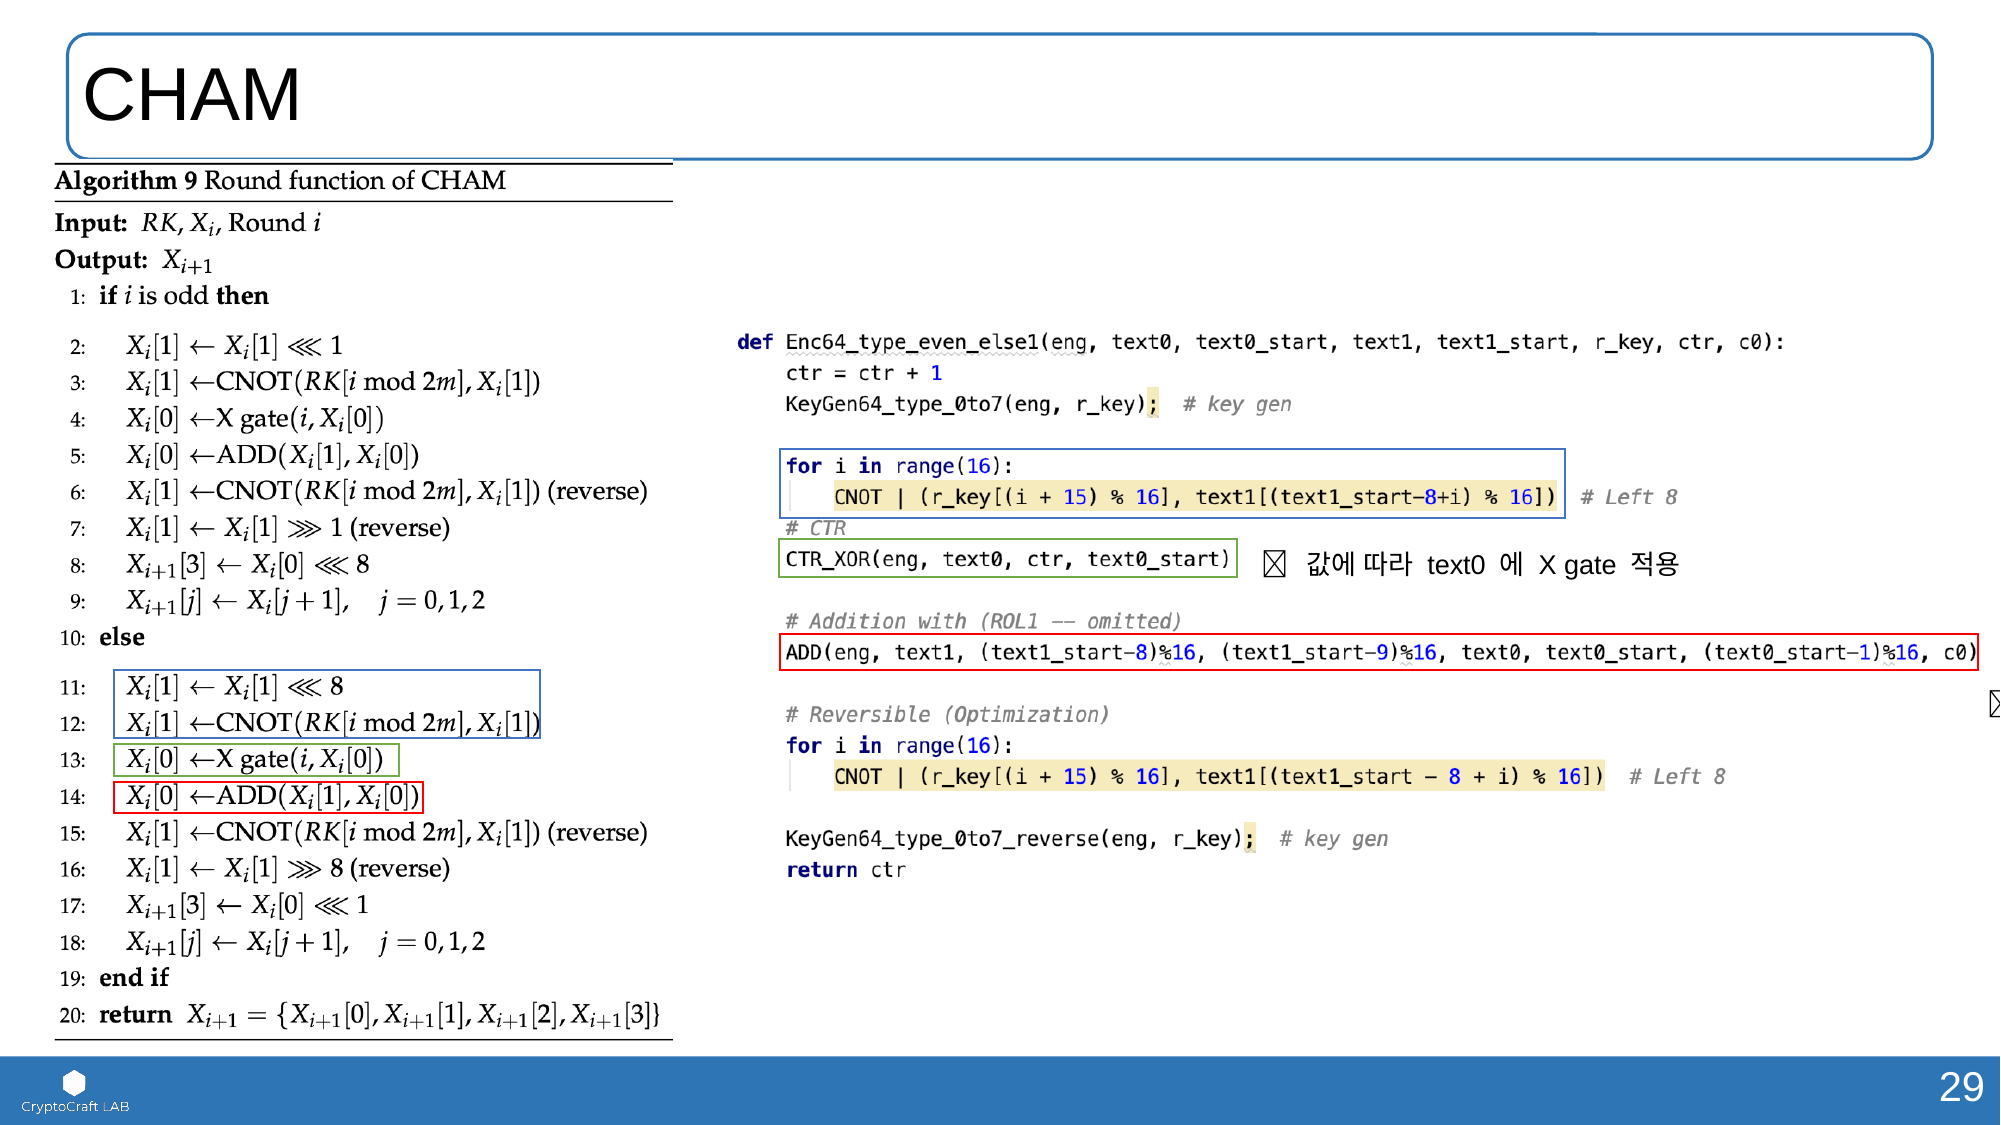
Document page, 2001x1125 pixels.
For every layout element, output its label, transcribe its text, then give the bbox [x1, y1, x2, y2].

picture [737, 328, 1989, 885]
picture [45, 159, 673, 1046]
title CHAM [67, 34, 1933, 160]
picture [13, 1061, 138, 1123]
